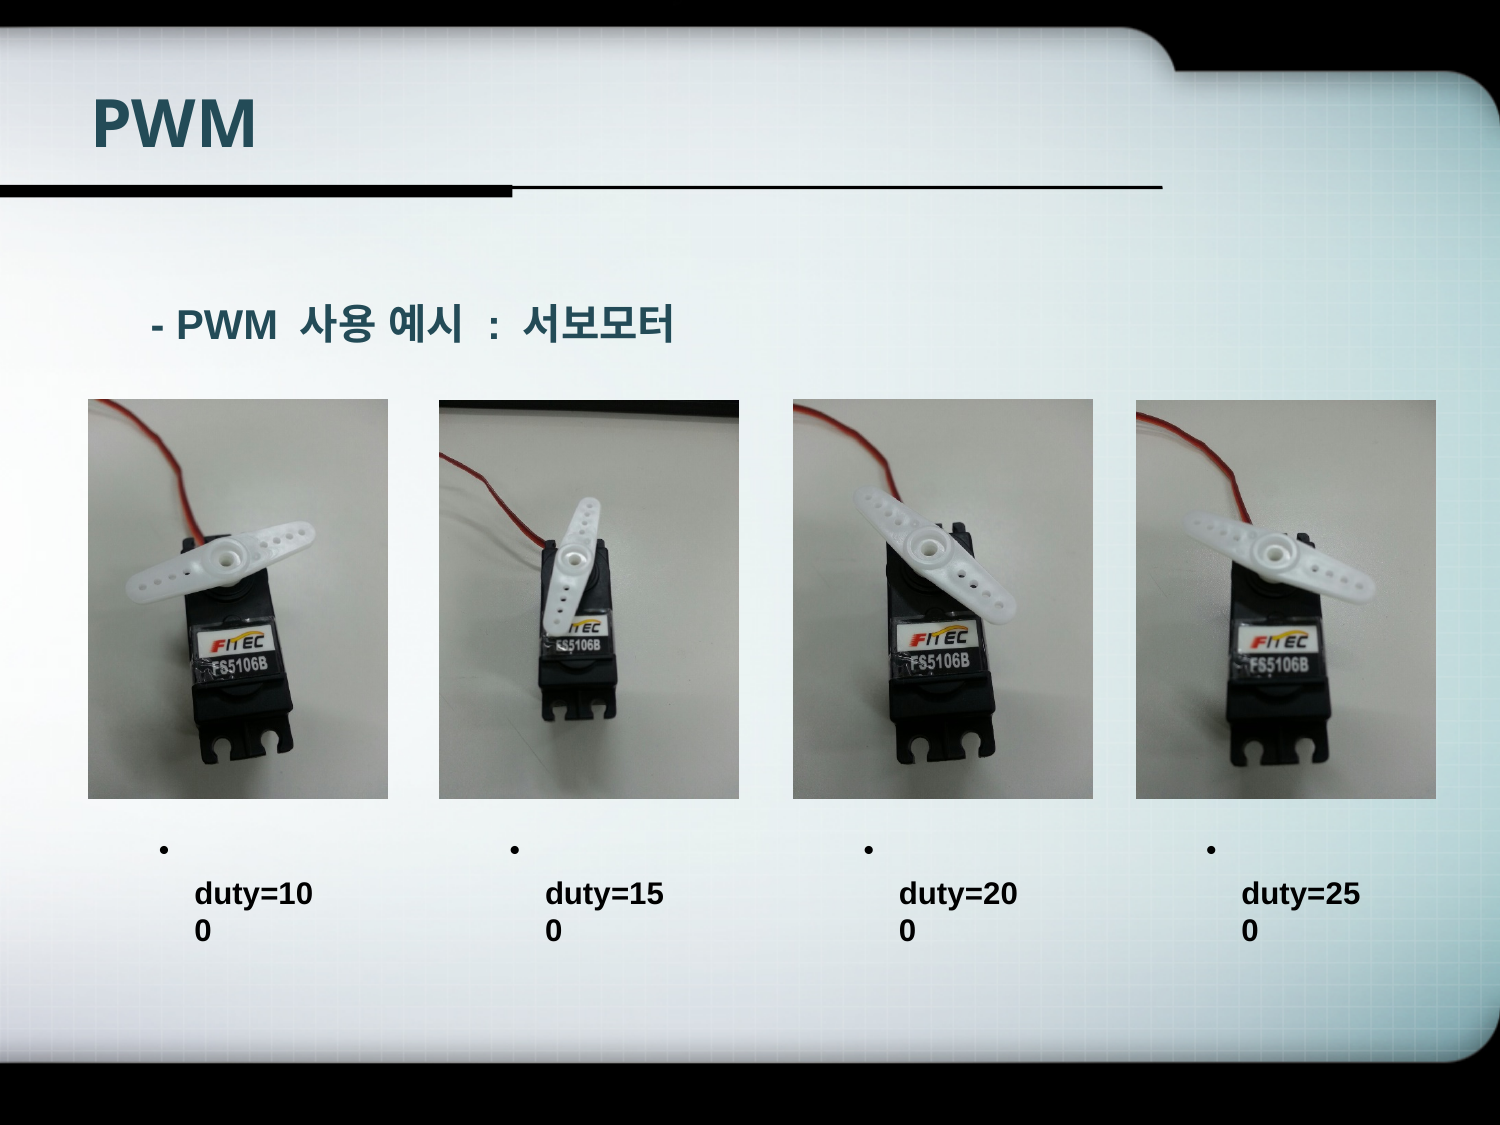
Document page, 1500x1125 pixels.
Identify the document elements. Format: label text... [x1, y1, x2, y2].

text_box duty=150 [494, 828, 683, 956]
picture [0, 0, 1500, 1125]
text_box duty=100 [144, 828, 333, 956]
text_box duty=200 [848, 828, 1037, 956]
text_box duty=250 [1191, 828, 1380, 956]
title PWM [75, 61, 1338, 181]
text_box - PWM 사용 예시 : 서보모터 [135, 290, 713, 356]
